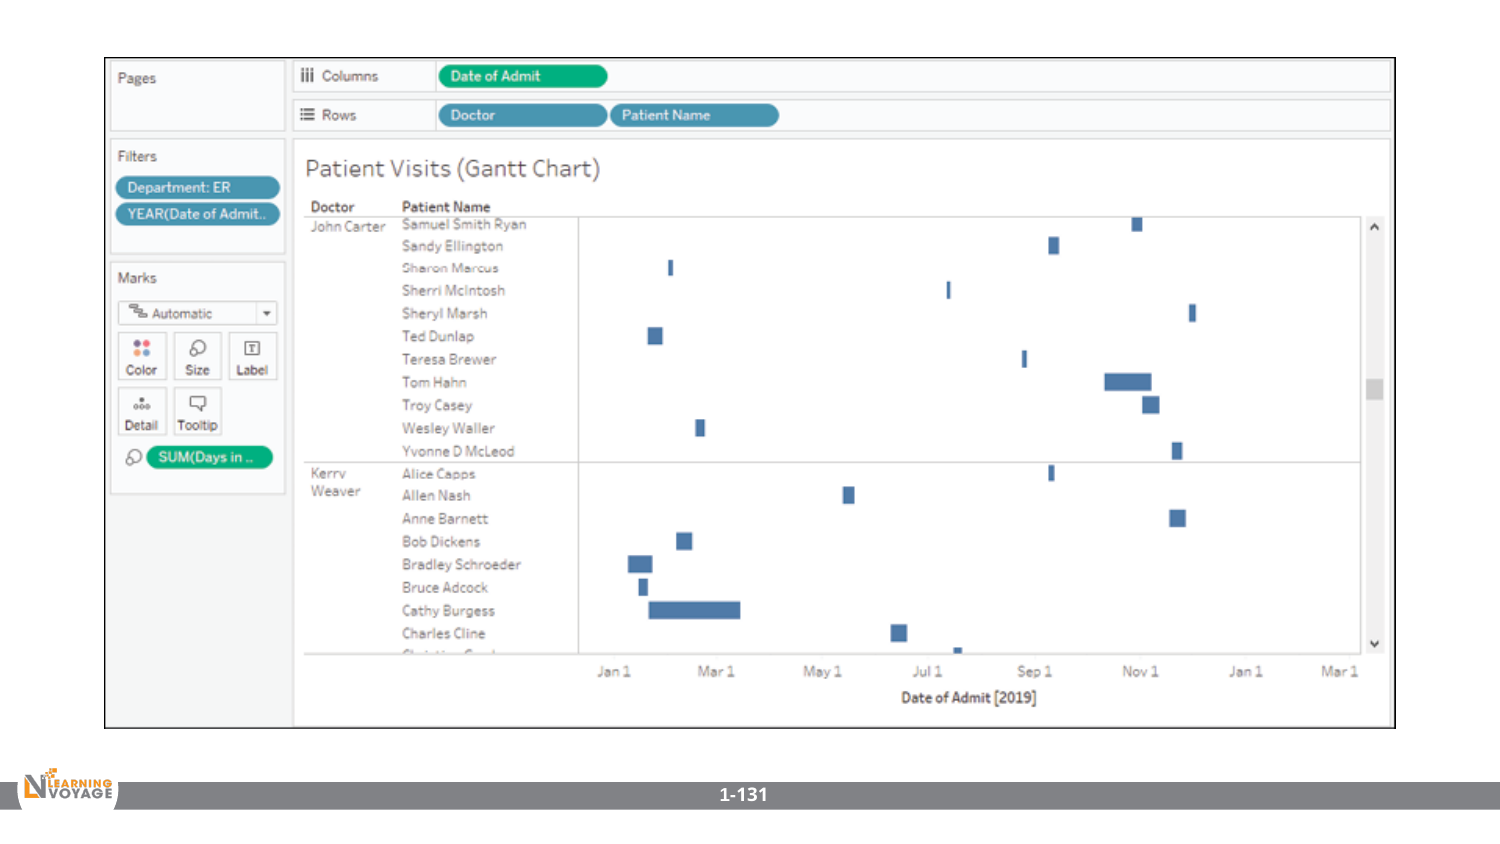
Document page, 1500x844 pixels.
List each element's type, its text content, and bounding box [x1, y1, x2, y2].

slide_number 1-131 [692, 770, 784, 821]
picture [0, 57, 1396, 844]
